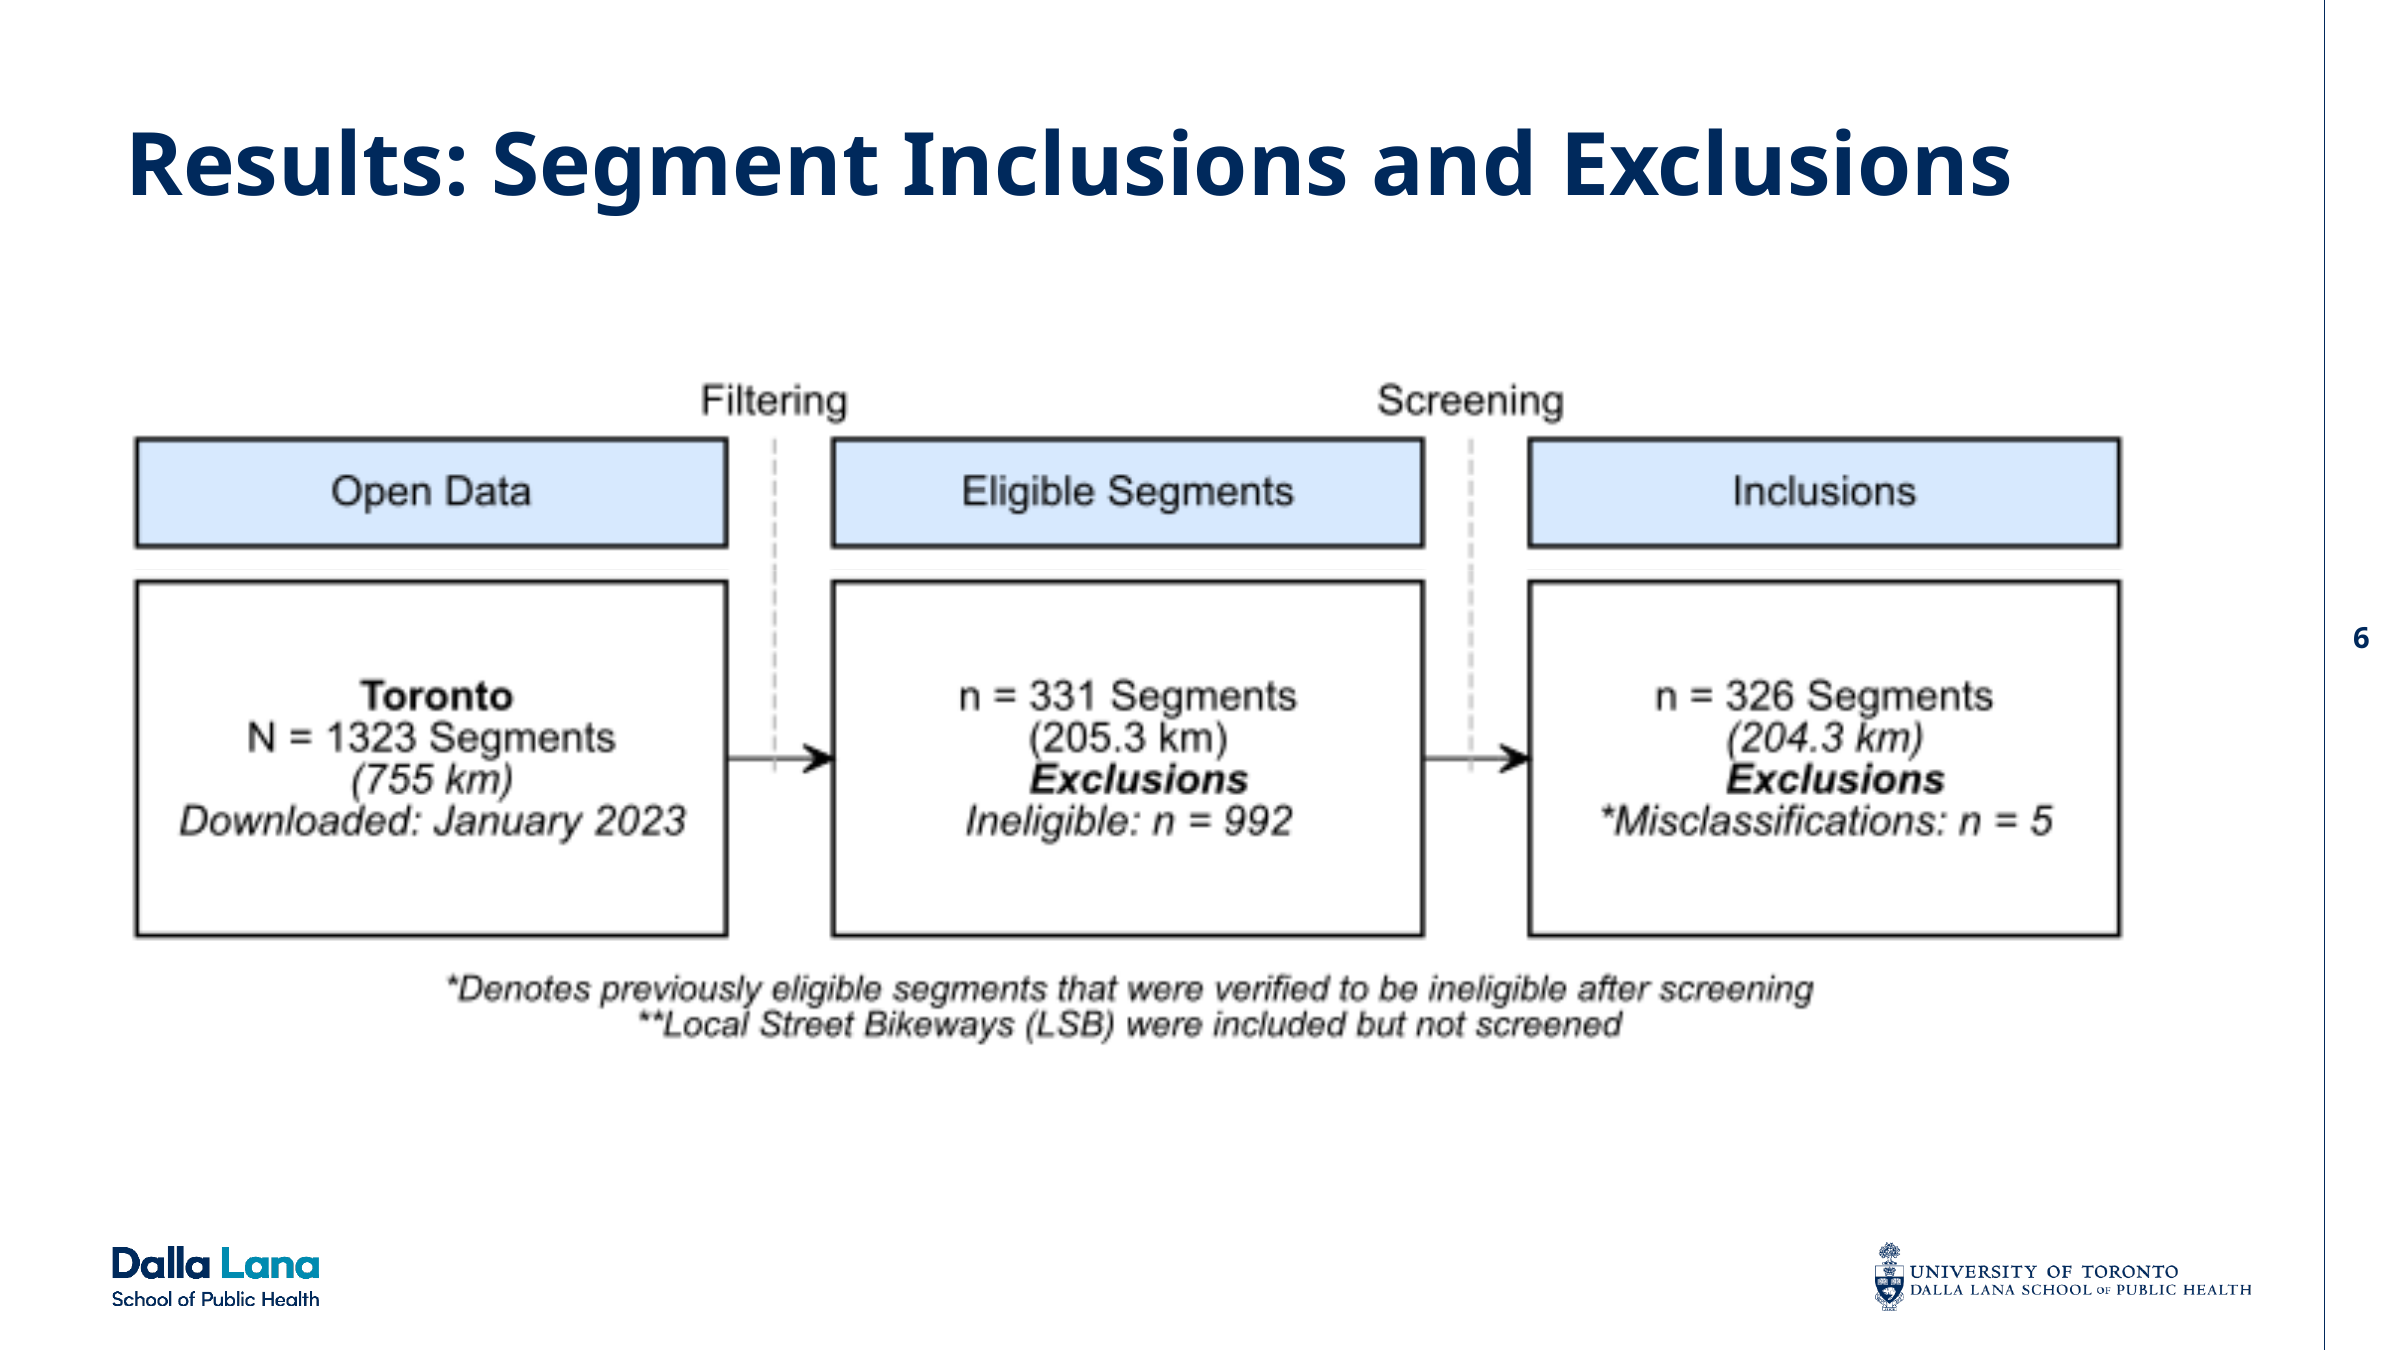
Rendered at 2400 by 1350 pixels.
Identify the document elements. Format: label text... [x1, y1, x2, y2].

picture [124, 354, 2133, 1076]
picture [253, 1263, 261, 1272]
picture [112, 1246, 319, 1306]
picture [1875, 1242, 2251, 1311]
title Results: Segment Inclusions and Exclusions [110, 99, 2290, 222]
picture [303, 1263, 312, 1272]
slide_number 6 [2340, 619, 2384, 655]
